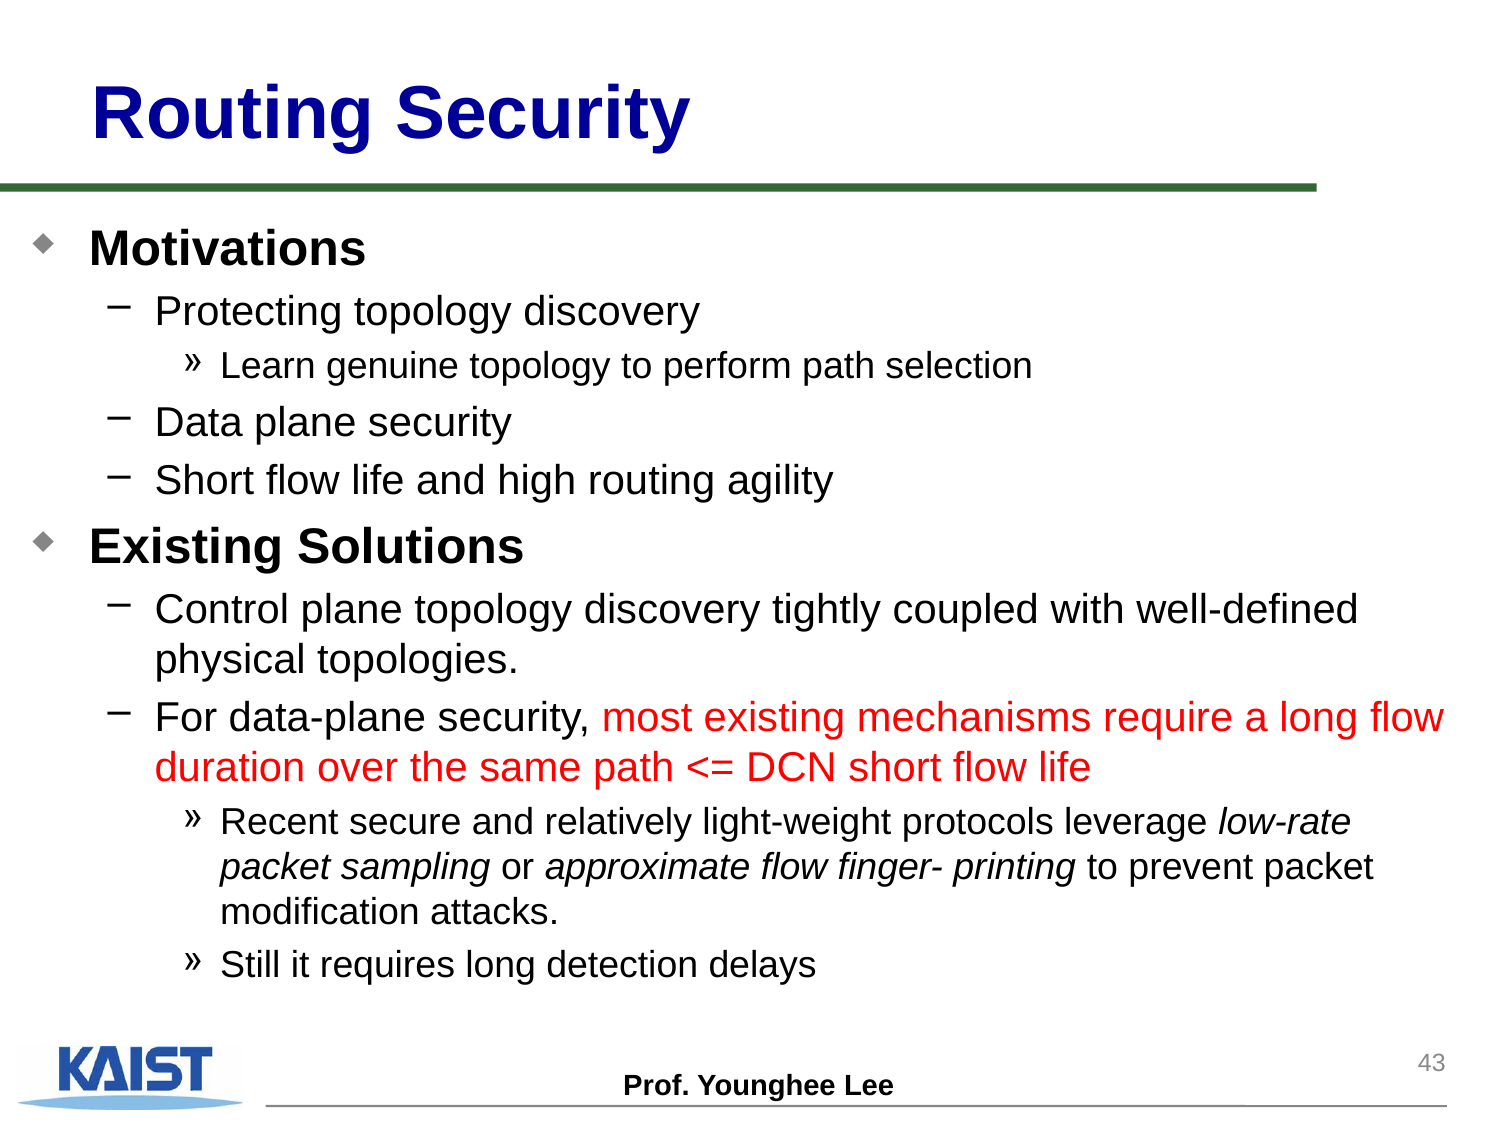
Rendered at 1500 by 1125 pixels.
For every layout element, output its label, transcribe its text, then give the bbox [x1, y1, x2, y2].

list Motivations Protecting topology discovery Learn genuine topology to perform path selection Data plane security Short flow life and high routing agility Existing Solutions Control plane topology discovery tightly coupled with well-defined physical topologies. For data-plane security, most existing mechanisms require a long flow duration over the same path <= DCN short flow life Recent secure and relatively light-weight protocols leverage low-rate packet sampling or approximate flow finger- printing to prevent packet modification attacks. Still it requires long detection delays [17, 208, 1471, 1059]
slide_number 43 [1148, 1059, 1461, 1099]
picture [17, 1059, 243, 1110]
title Routing Security [76, 54, 1424, 161]
